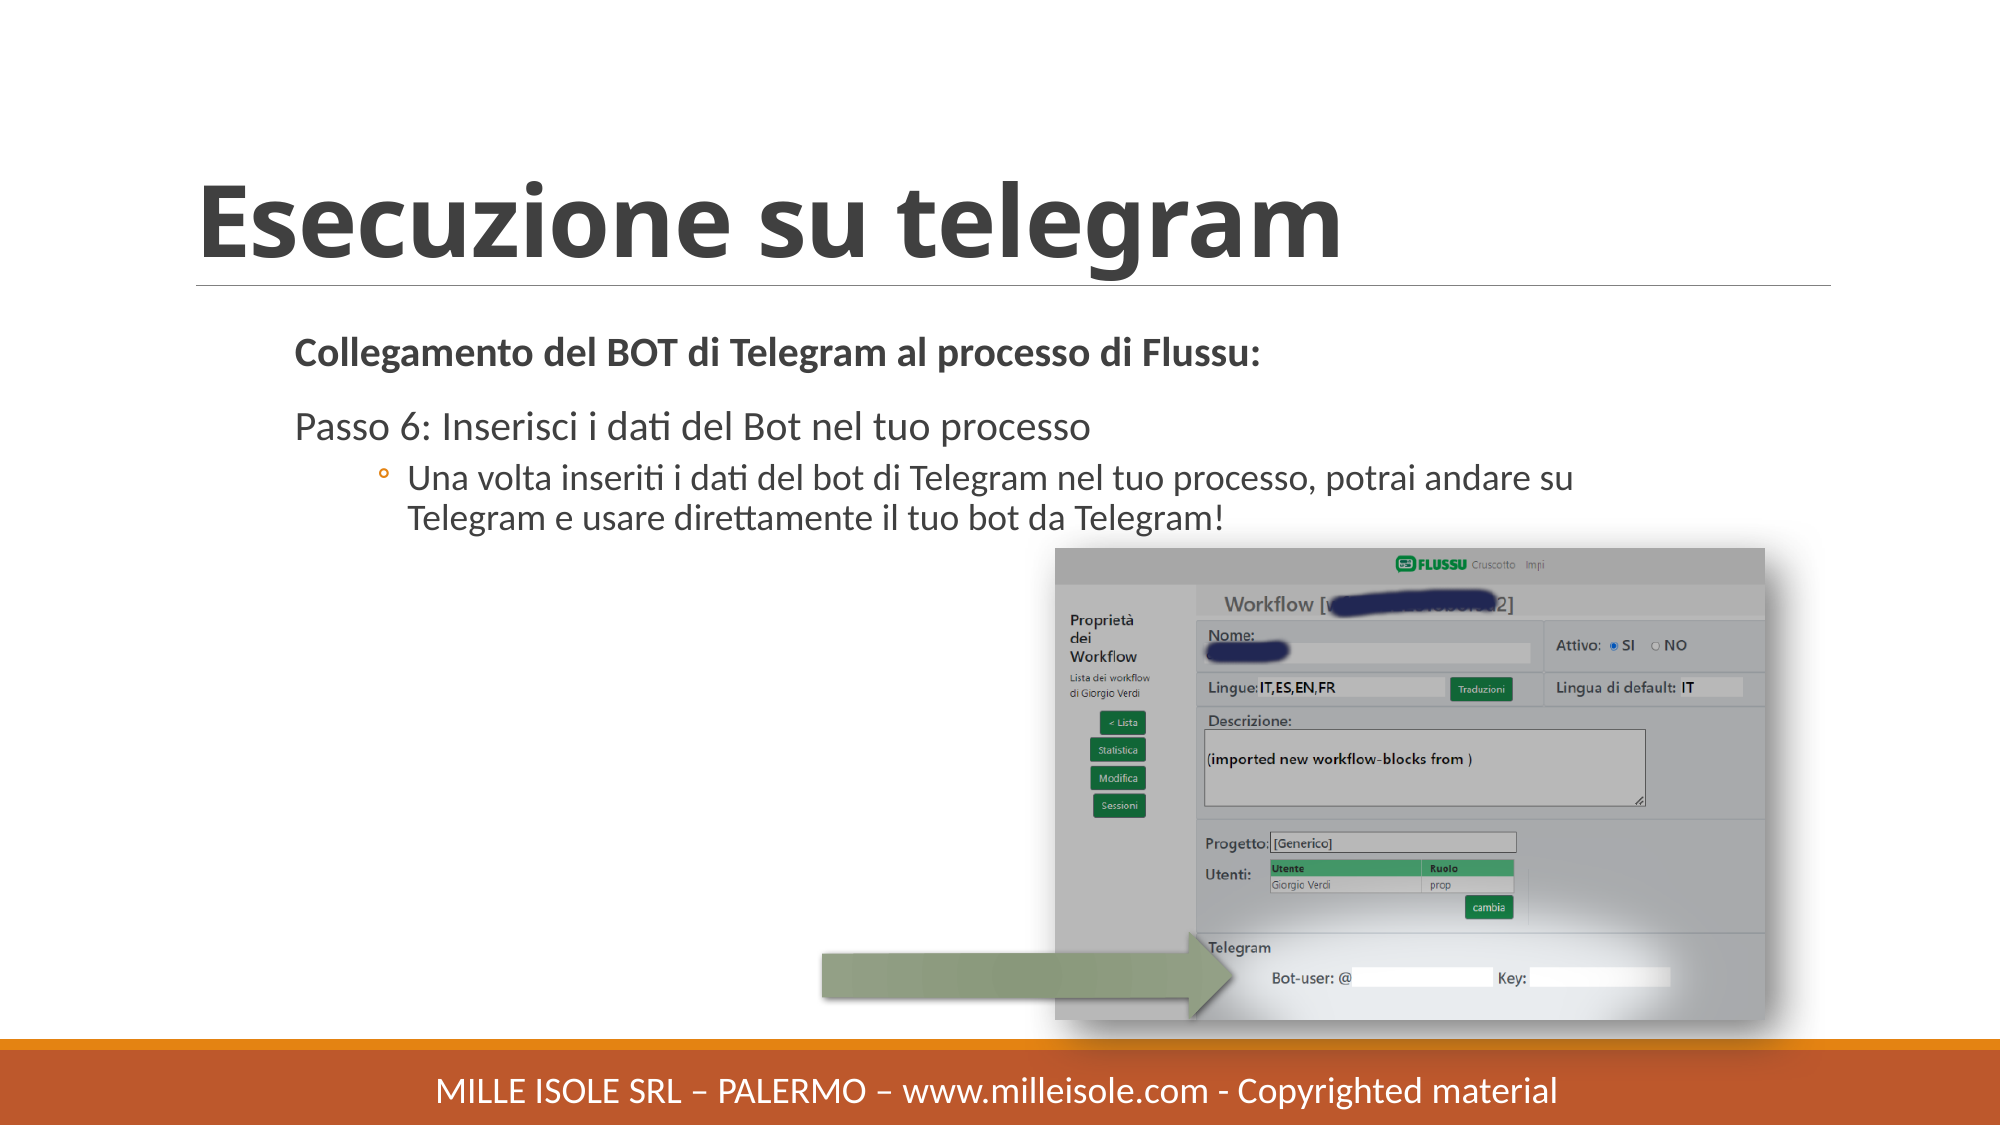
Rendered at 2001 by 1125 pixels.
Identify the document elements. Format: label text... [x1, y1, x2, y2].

title Esecuzione su telegram [180, 47, 1830, 285]
text_box [821, 953, 1052, 998]
picture [1054, 548, 1765, 1020]
list Collegamento del BOT di Telegram al processo di Flussu: Passo 6: Inserisci i dati del Bot nel tuo processo Una volta inseriti i dati del bot di Telegram nel tuo processo, potrai andare su Telegram e usare direttamente il tuo bot da Telegram! [294, 322, 1706, 1125]
